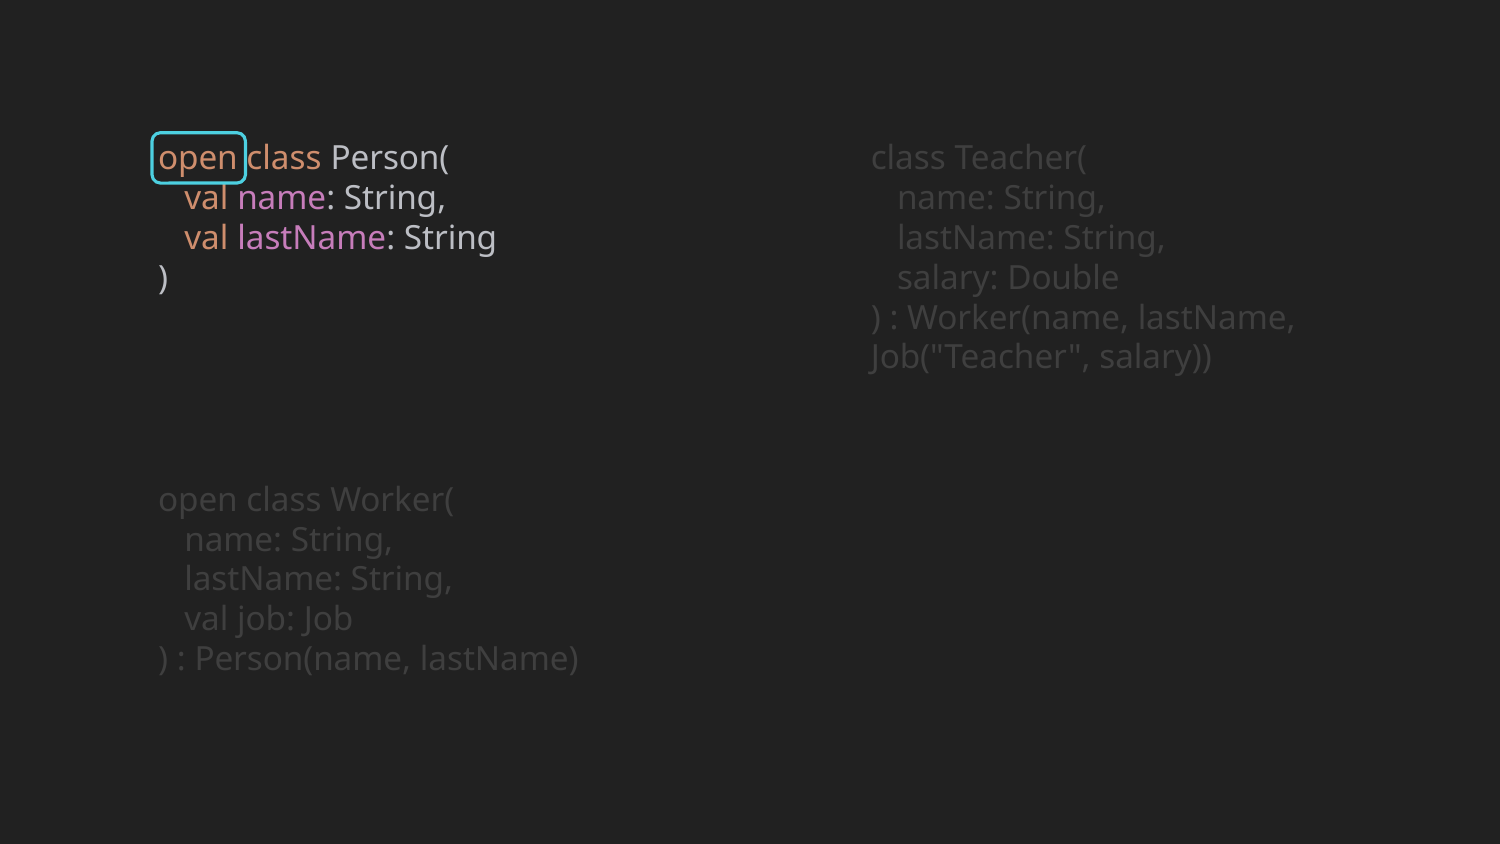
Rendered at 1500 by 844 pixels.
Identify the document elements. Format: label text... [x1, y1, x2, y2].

text_box class Teacher( name: String, lastName: String, salary: Double ) : Worker(name, lastName, Job("Teacher", salary)) [855, 121, 1449, 391]
text_box [152, 132, 246, 184]
text_box open class Worker( name: String, lastName: String, val job: Job ) : Person(name, lastName) [143, 462, 814, 693]
text_box open class Person( val name: String, val lastName: String ) [143, 121, 636, 311]
